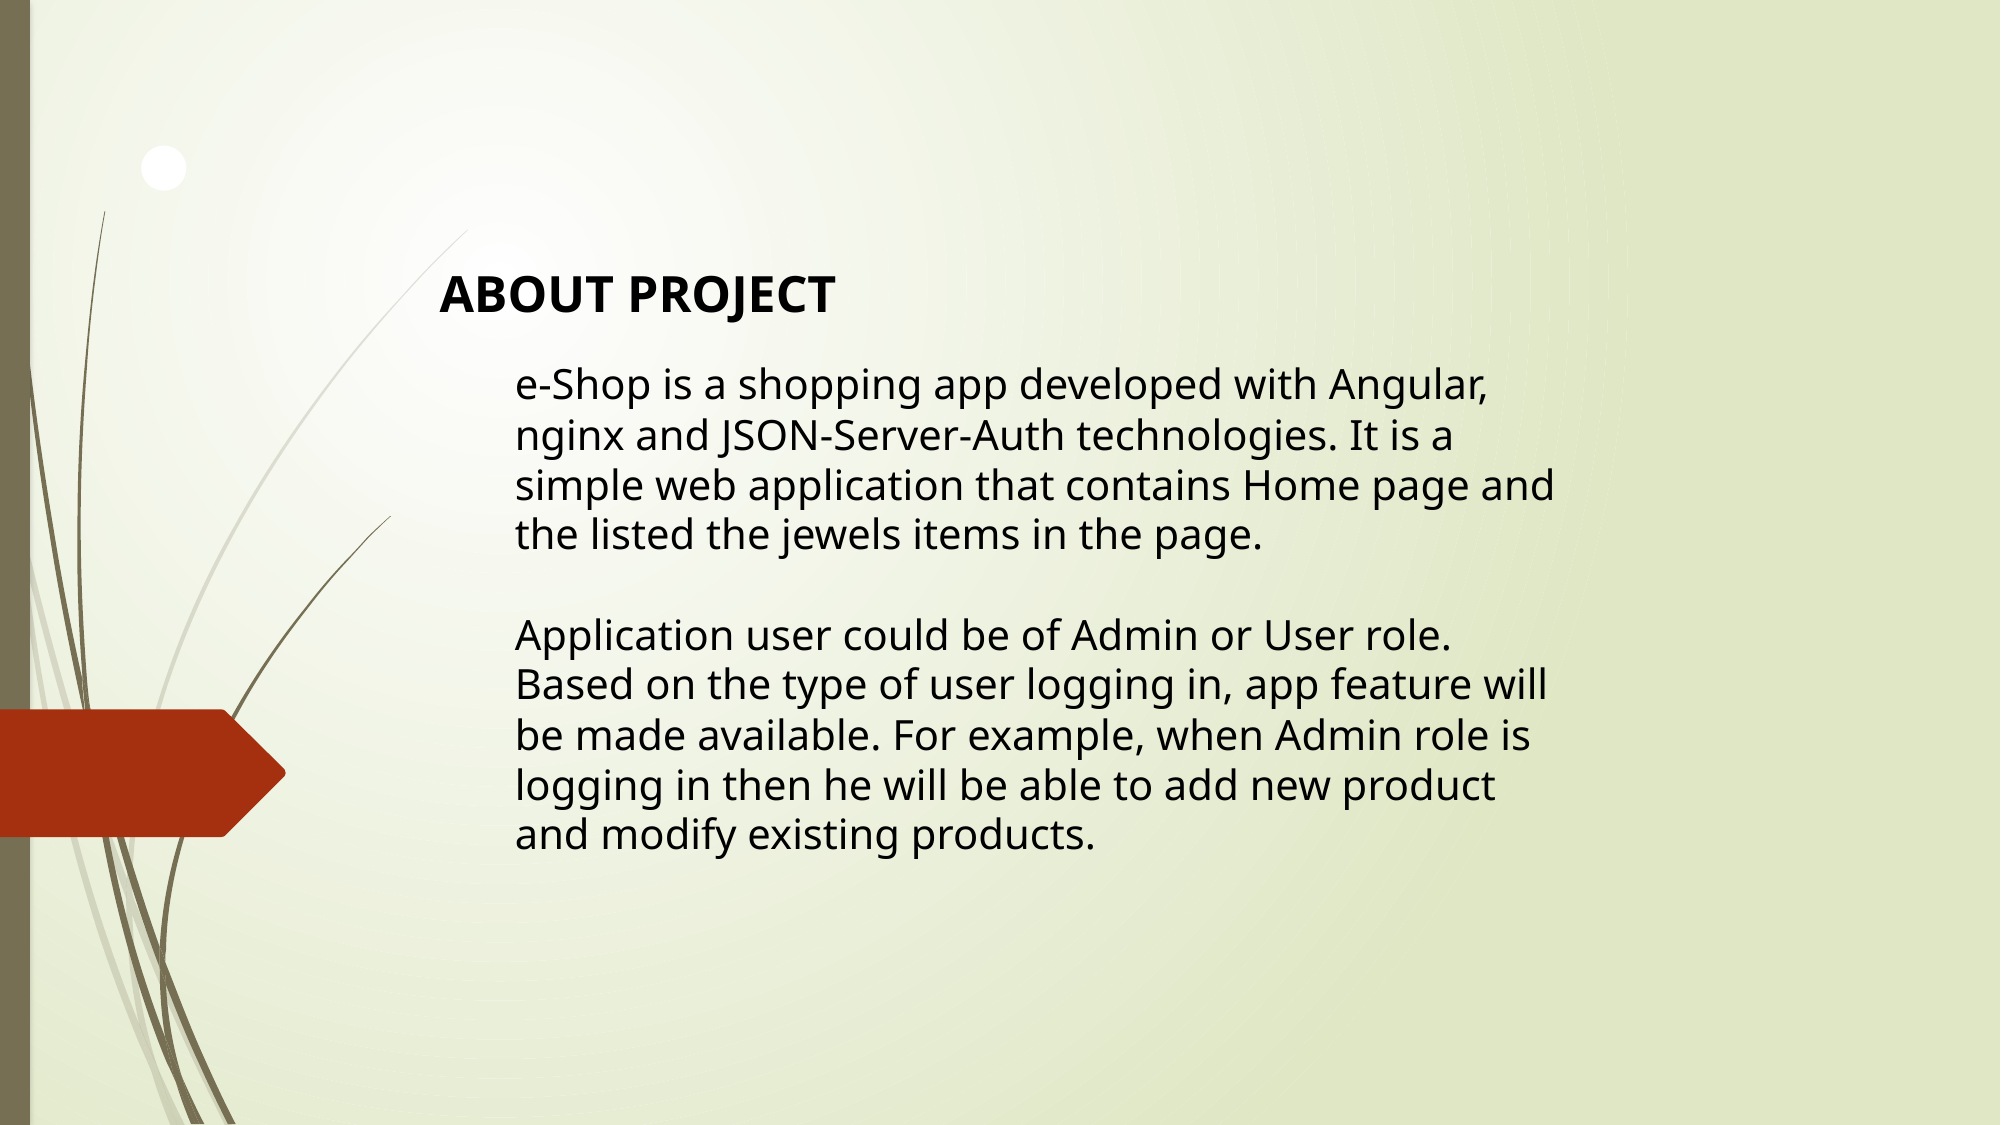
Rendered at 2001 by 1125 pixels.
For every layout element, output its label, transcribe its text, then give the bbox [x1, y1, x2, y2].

text_box e-Shop is a shopping app developed with Angular, nginx and JSON-Server-Auth technologies. It is a simple web application that contains Home page and the listed the jewels items in the page. Application user could be of Admin or User role. Based on the type of user logging in, app feature will be made available. For example, when Admin role is logging in then he will be able to add new product and modify existing products. [500, 350, 1573, 866]
text_box ABOUT PROJECT [424, 255, 1425, 331]
